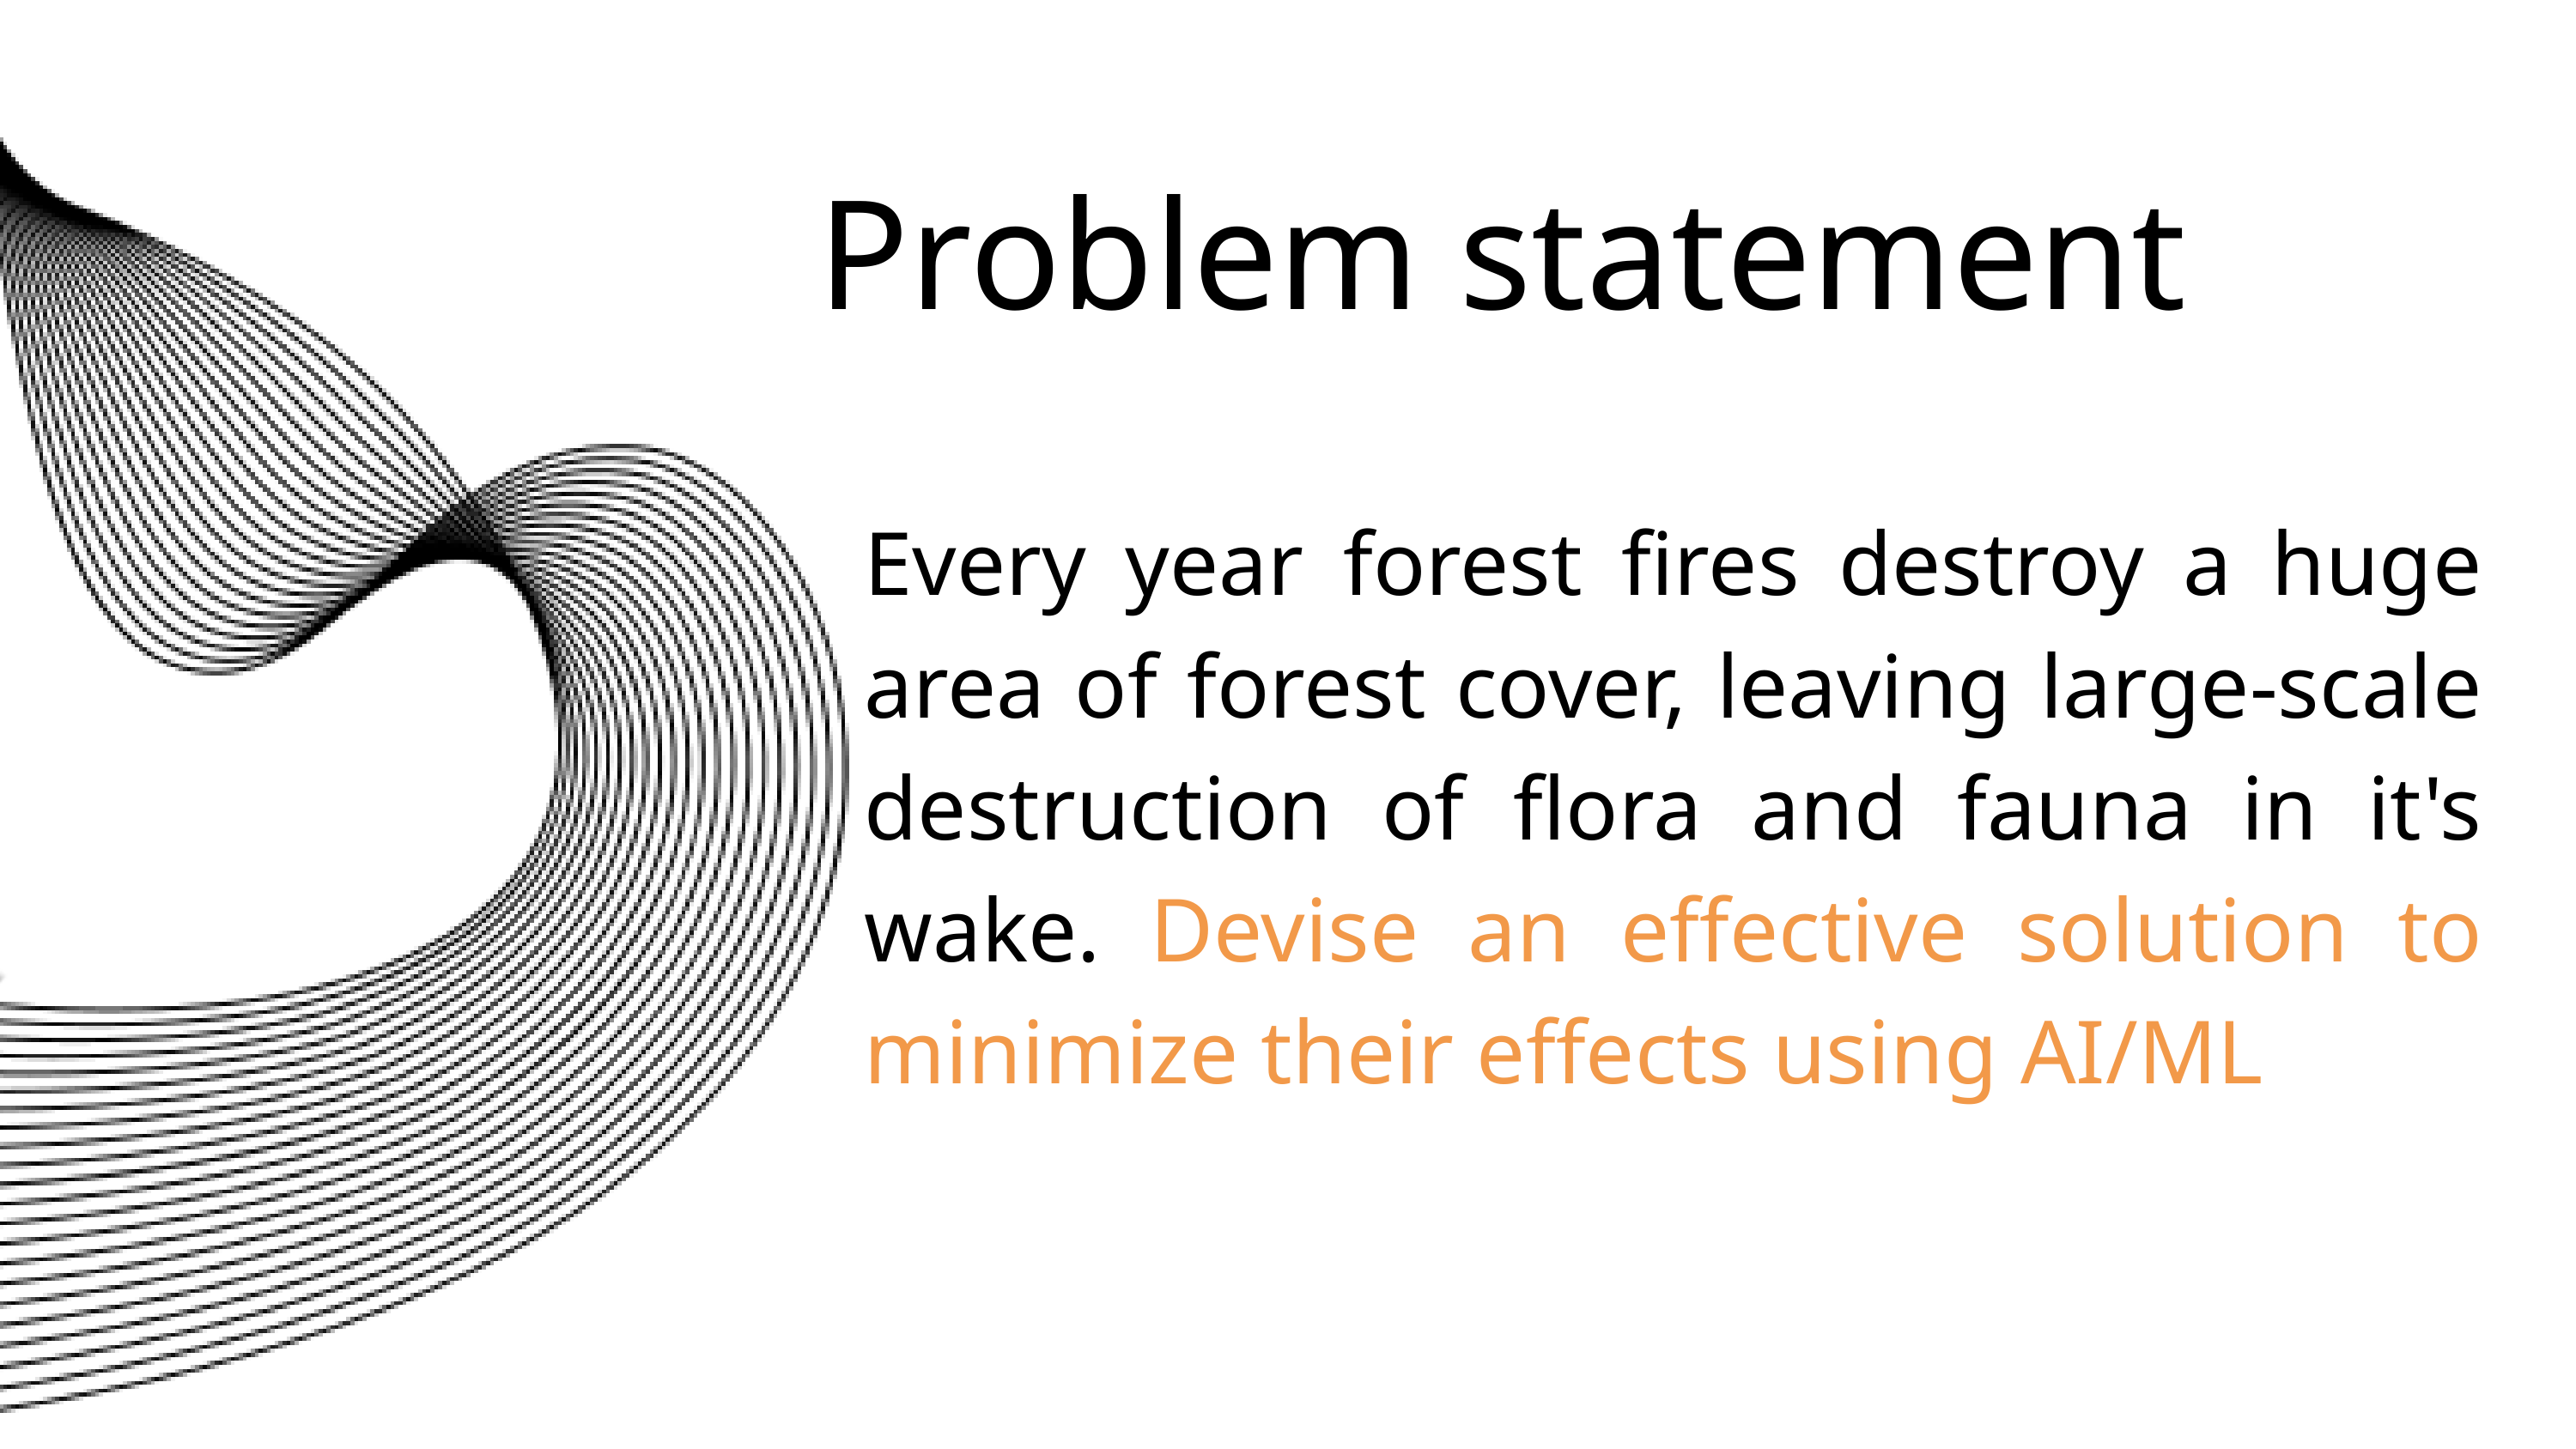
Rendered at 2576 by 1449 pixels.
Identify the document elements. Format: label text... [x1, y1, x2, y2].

picture [0, 0, 890, 1449]
text_box Every year forest fires destroy a huge area of forest cover, leaving large-scale destruction of flora and fauna in it's wake. Devise an effective solution to minimize their effects using AI/ML [894, 491, 2484, 1101]
text_box Problem statement [894, 157, 2530, 340]
